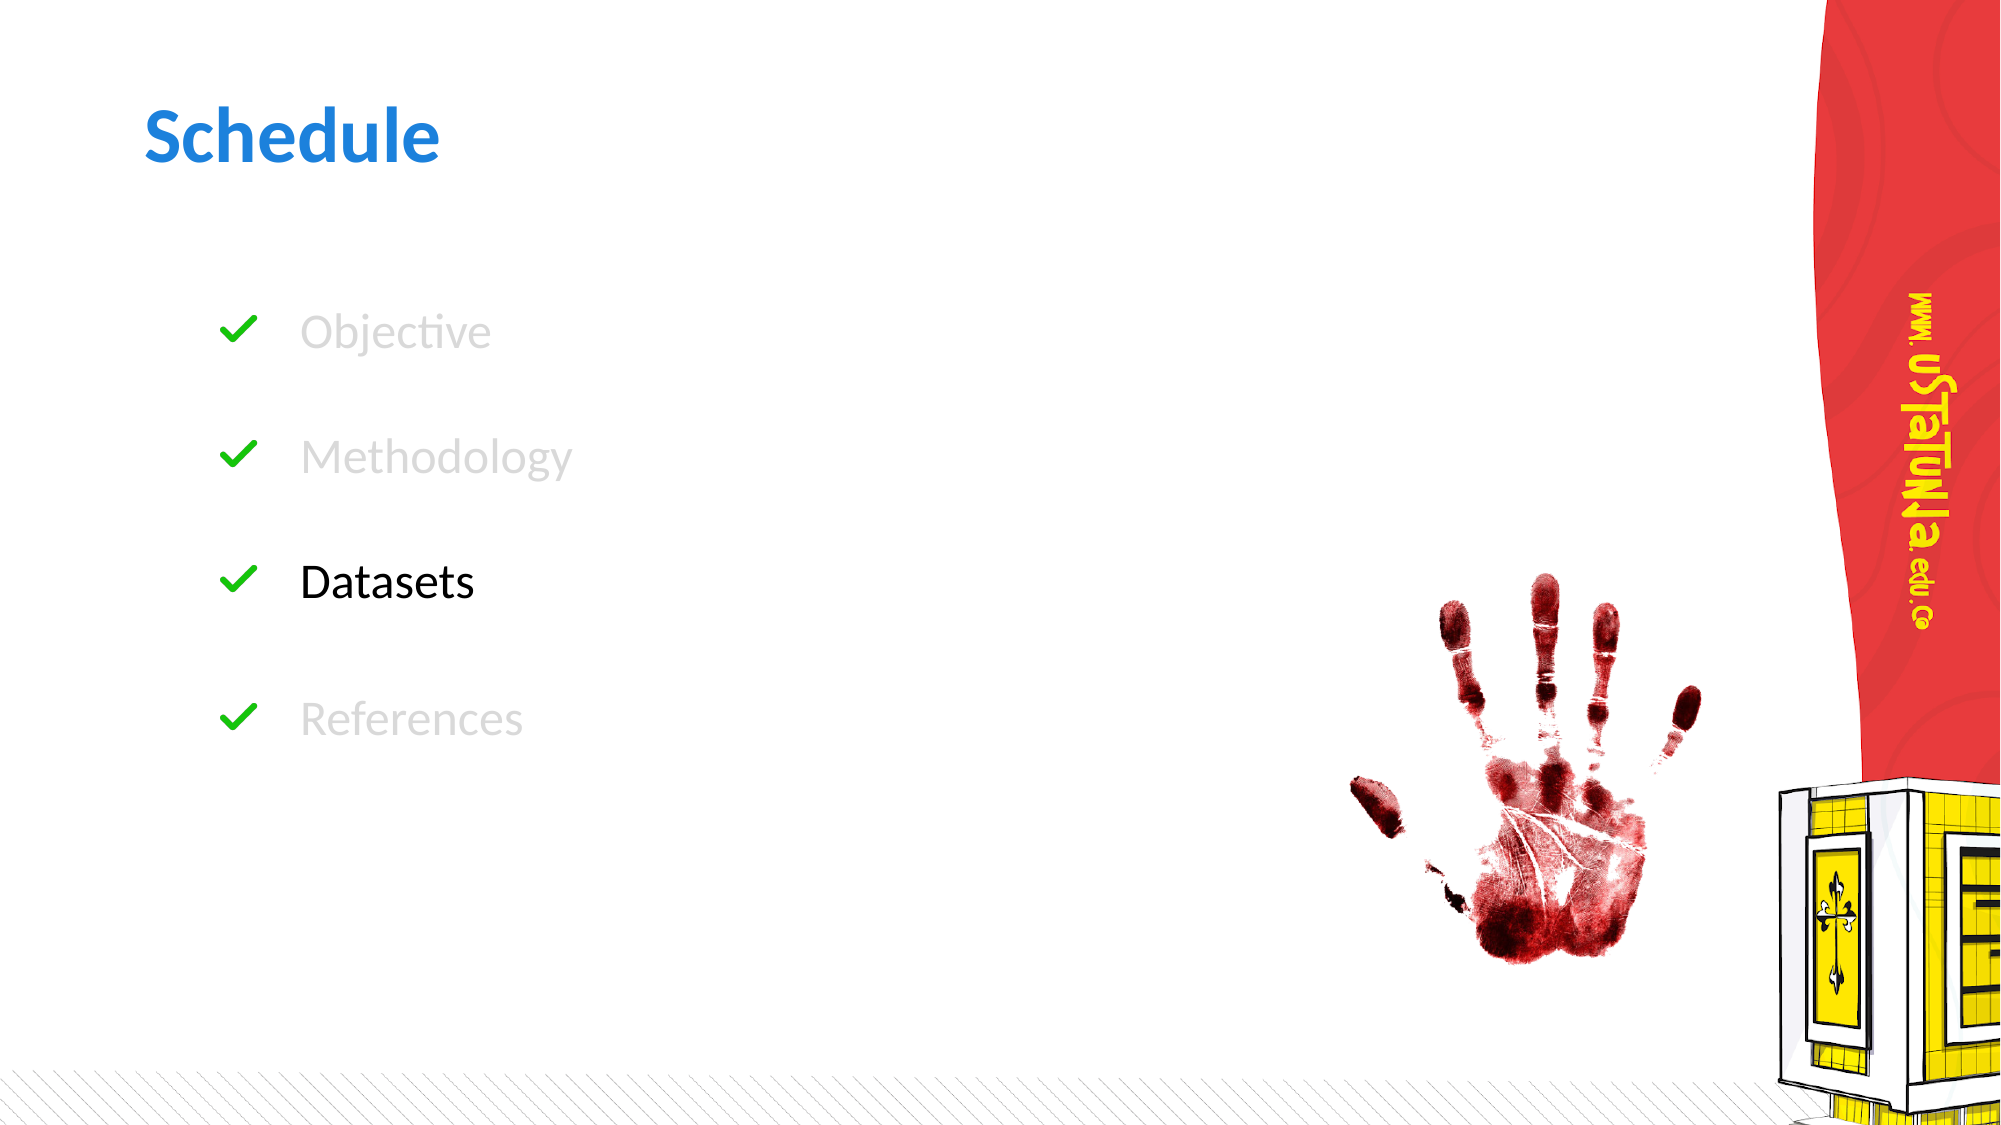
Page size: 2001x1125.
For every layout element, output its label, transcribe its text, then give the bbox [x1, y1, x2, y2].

text_box Objective [285, 283, 1349, 374]
picture [0, 0, 2001, 1125]
text_box References [285, 670, 1342, 761]
text_box Schedule [133, 77, 1780, 185]
text_box Datasets [285, 533, 1349, 624]
text_box Methodology [285, 408, 1349, 499]
